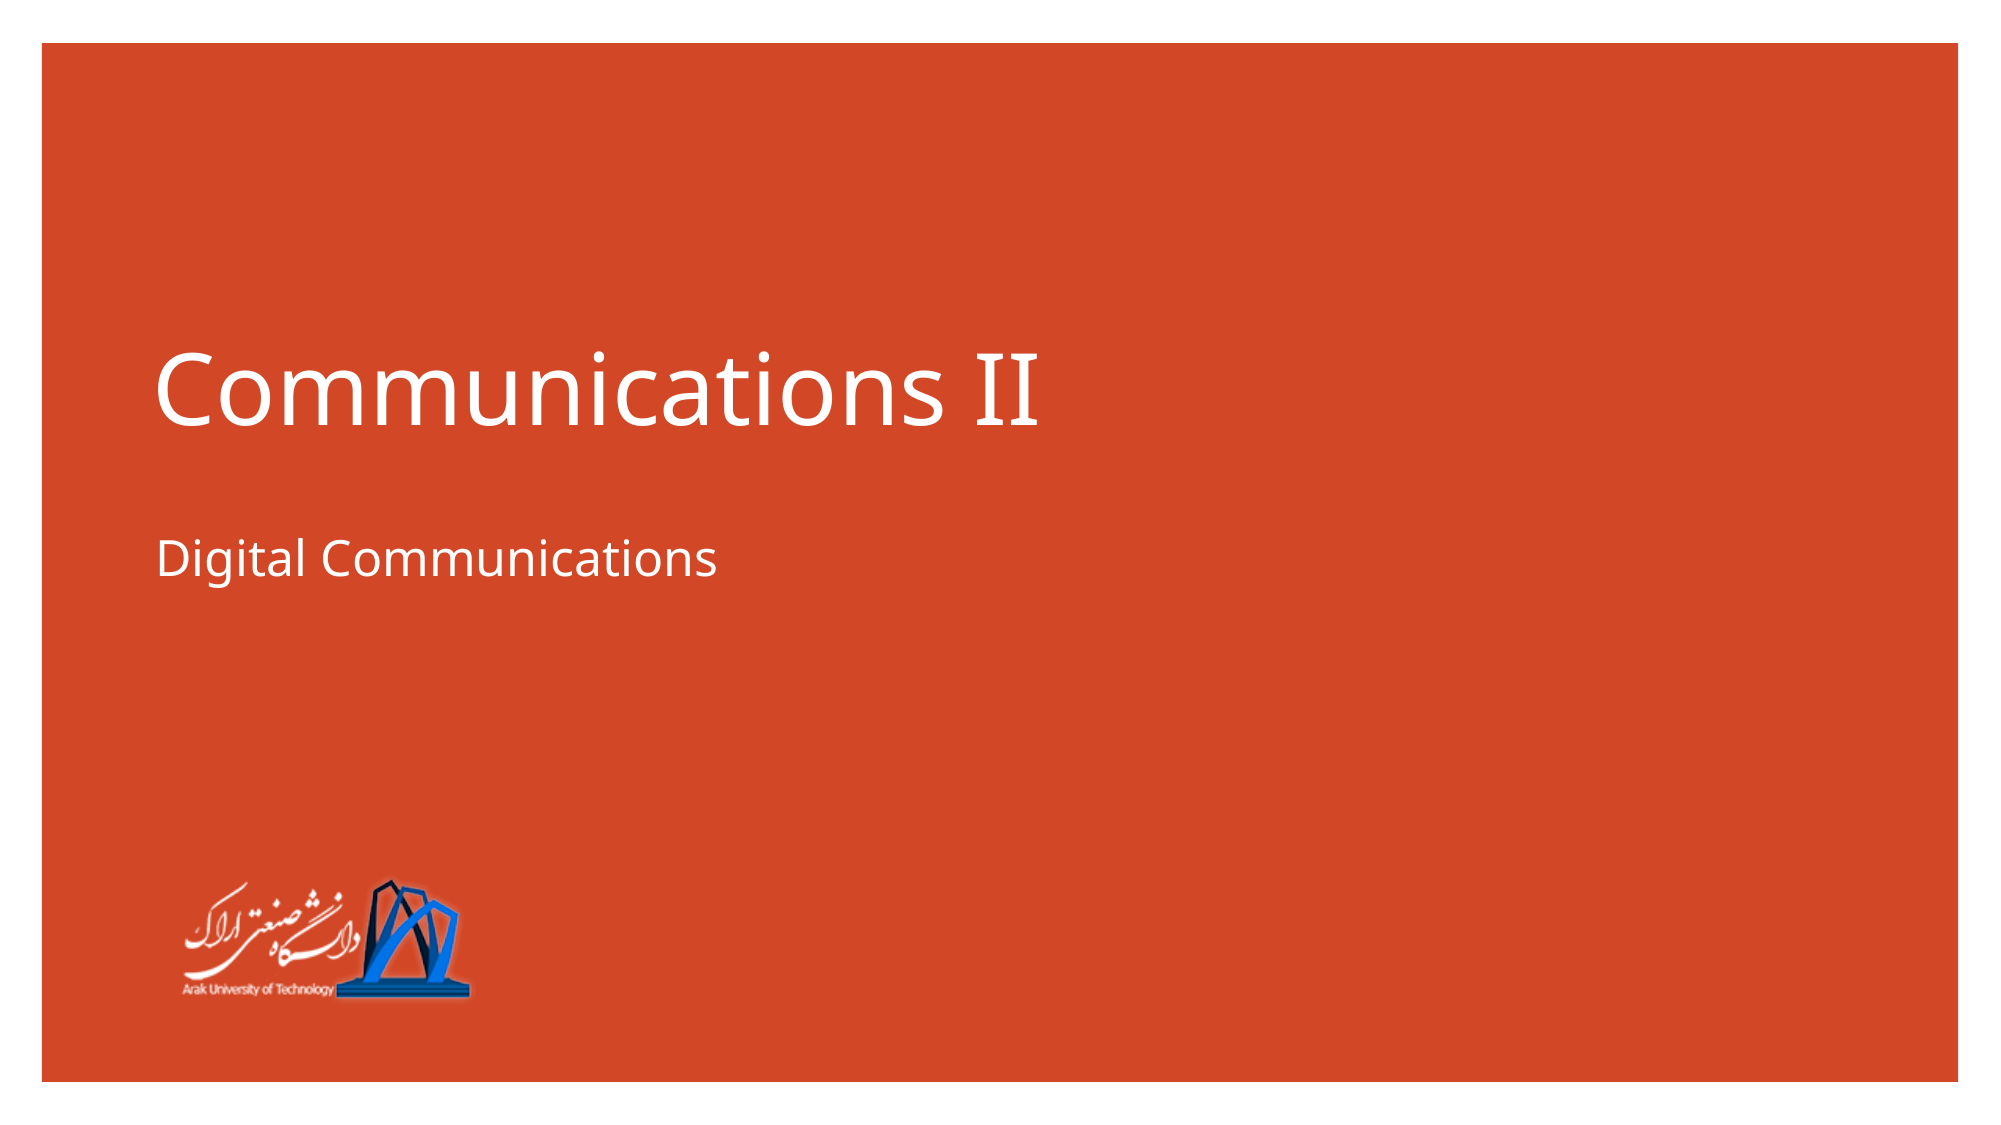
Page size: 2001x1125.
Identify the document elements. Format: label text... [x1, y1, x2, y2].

subtitle Digital Communications [140, 481, 1713, 668]
title Communications II [137, 190, 1863, 583]
picture [168, 872, 481, 1012]
